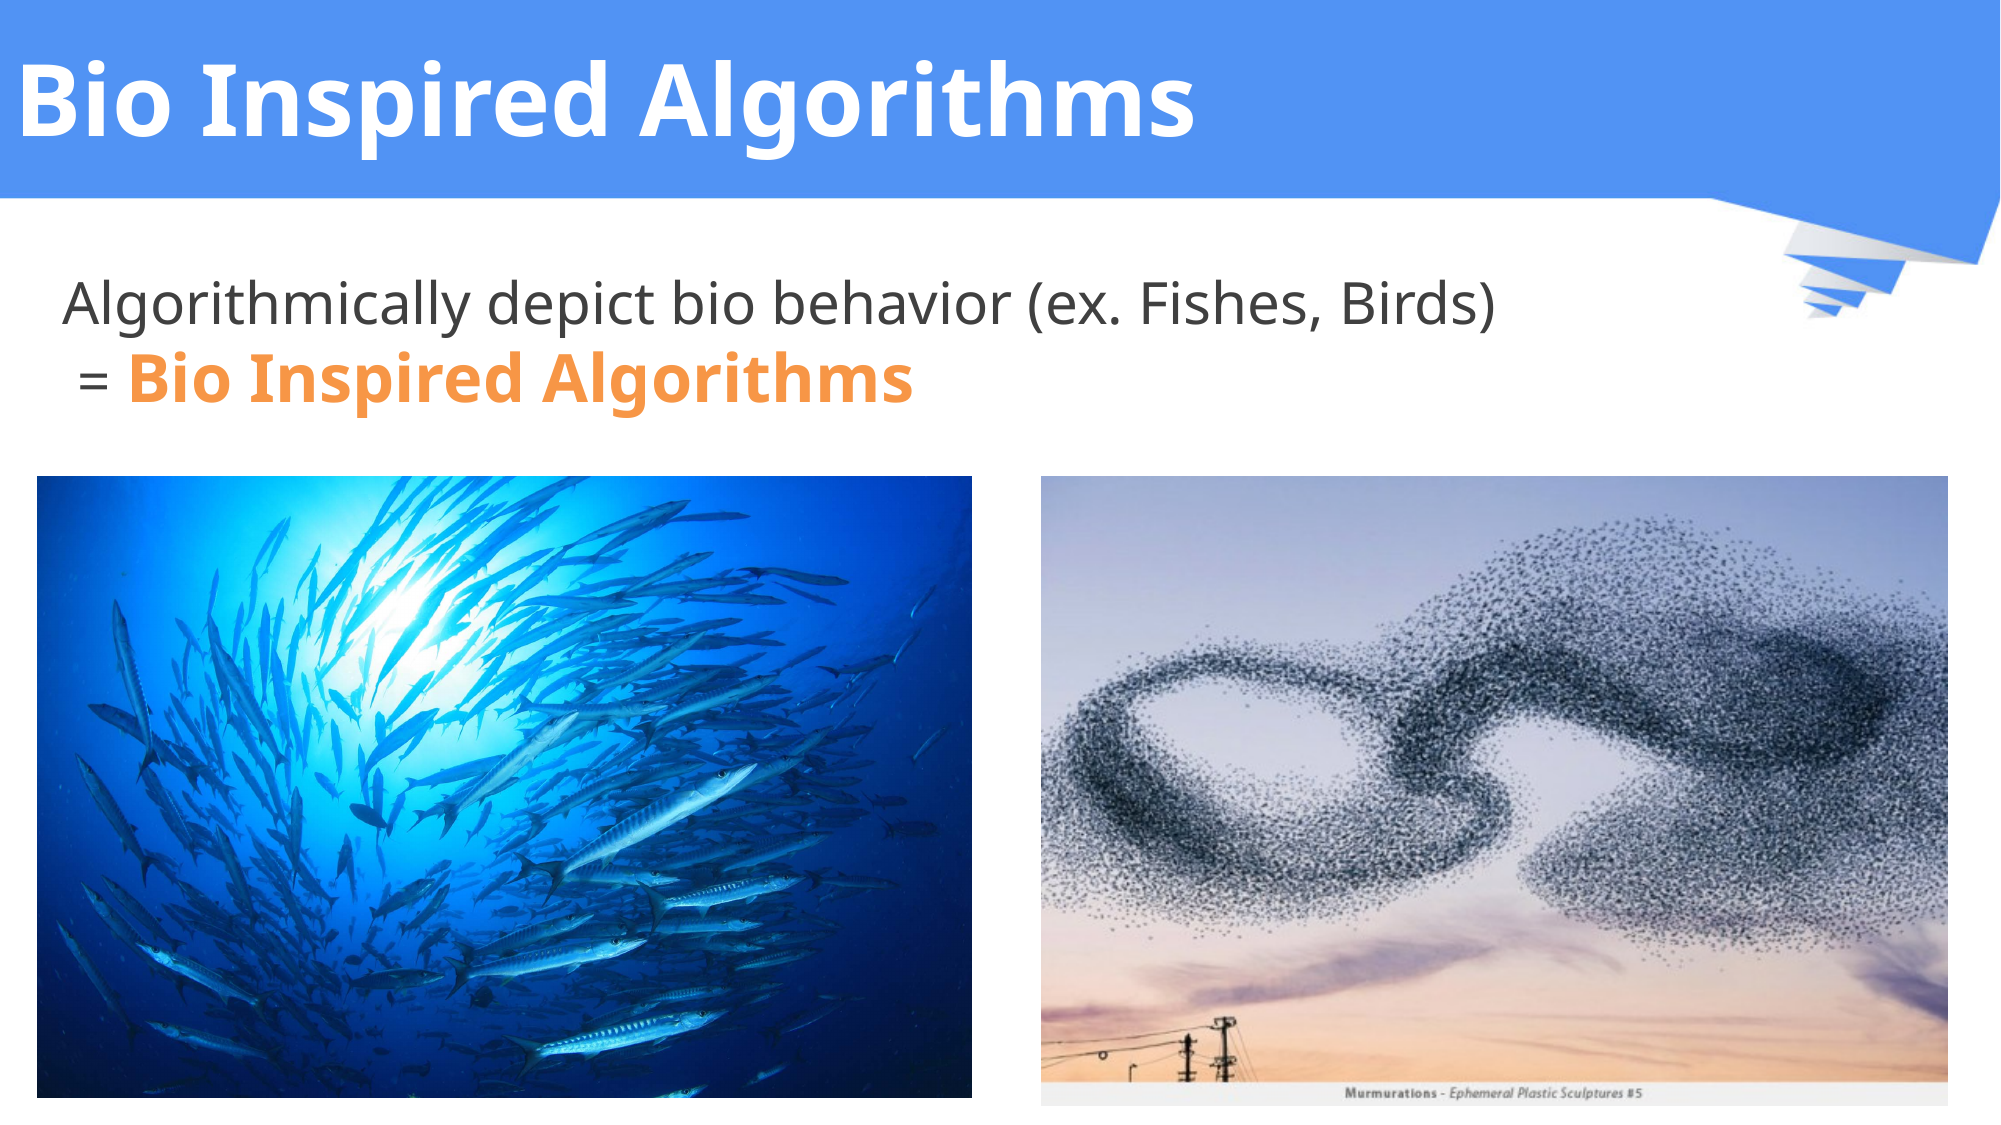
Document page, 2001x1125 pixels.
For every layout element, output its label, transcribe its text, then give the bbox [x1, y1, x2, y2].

title Bio Inspired Algorithms [0, 0, 2000, 194]
picture [0, 0, 2001, 1125]
list Algorithmically depict bio behavior (ex. Fishes, Birds) = Bio Inspired Algorithms [0, 258, 1945, 412]
